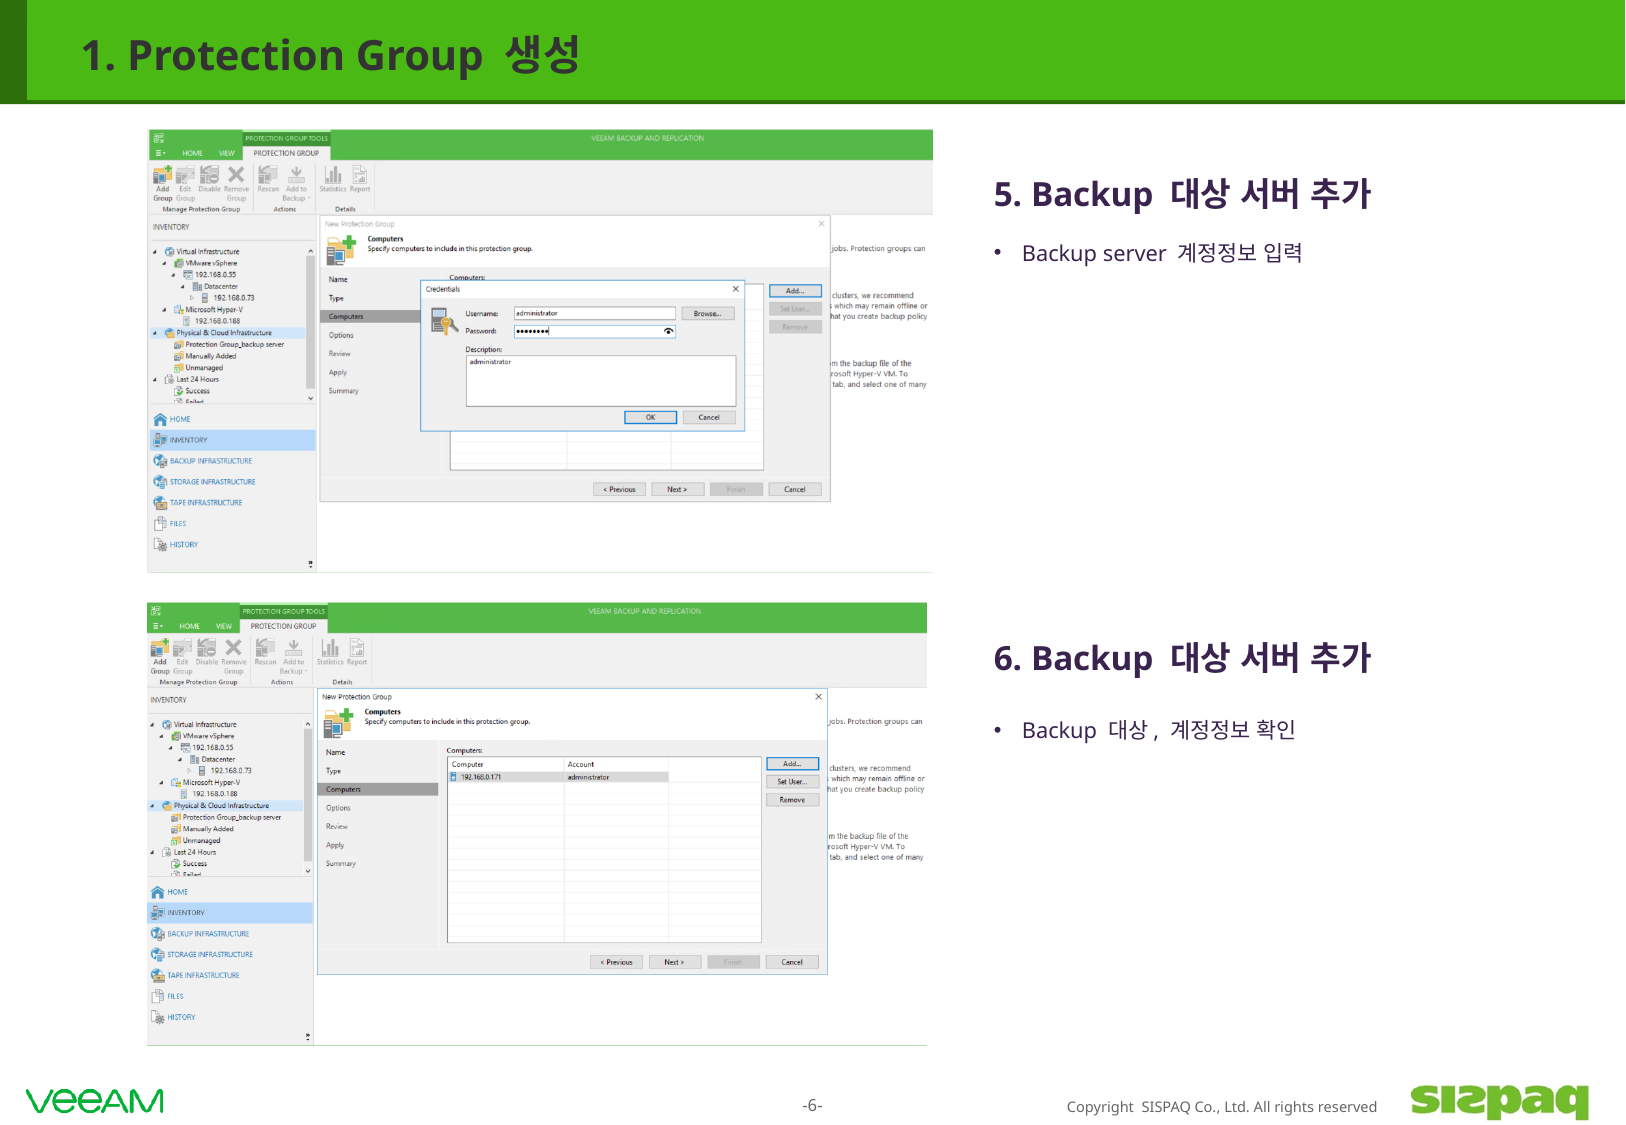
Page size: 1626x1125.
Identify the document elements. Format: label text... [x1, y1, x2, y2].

picture [21, 1083, 168, 1121]
text_box 1. Protection Group 생성 [65, 21, 1433, 82]
picture [1411, 1085, 1589, 1121]
picture [147, 602, 927, 1046]
text_box 5. Backup 대상 서버 추가 Backup server 계정정보 입력 6. Backup 대상 서버 추가 Backup 대상, 계정정보 확인 [978, 165, 1523, 831]
picture [147, 129, 933, 574]
